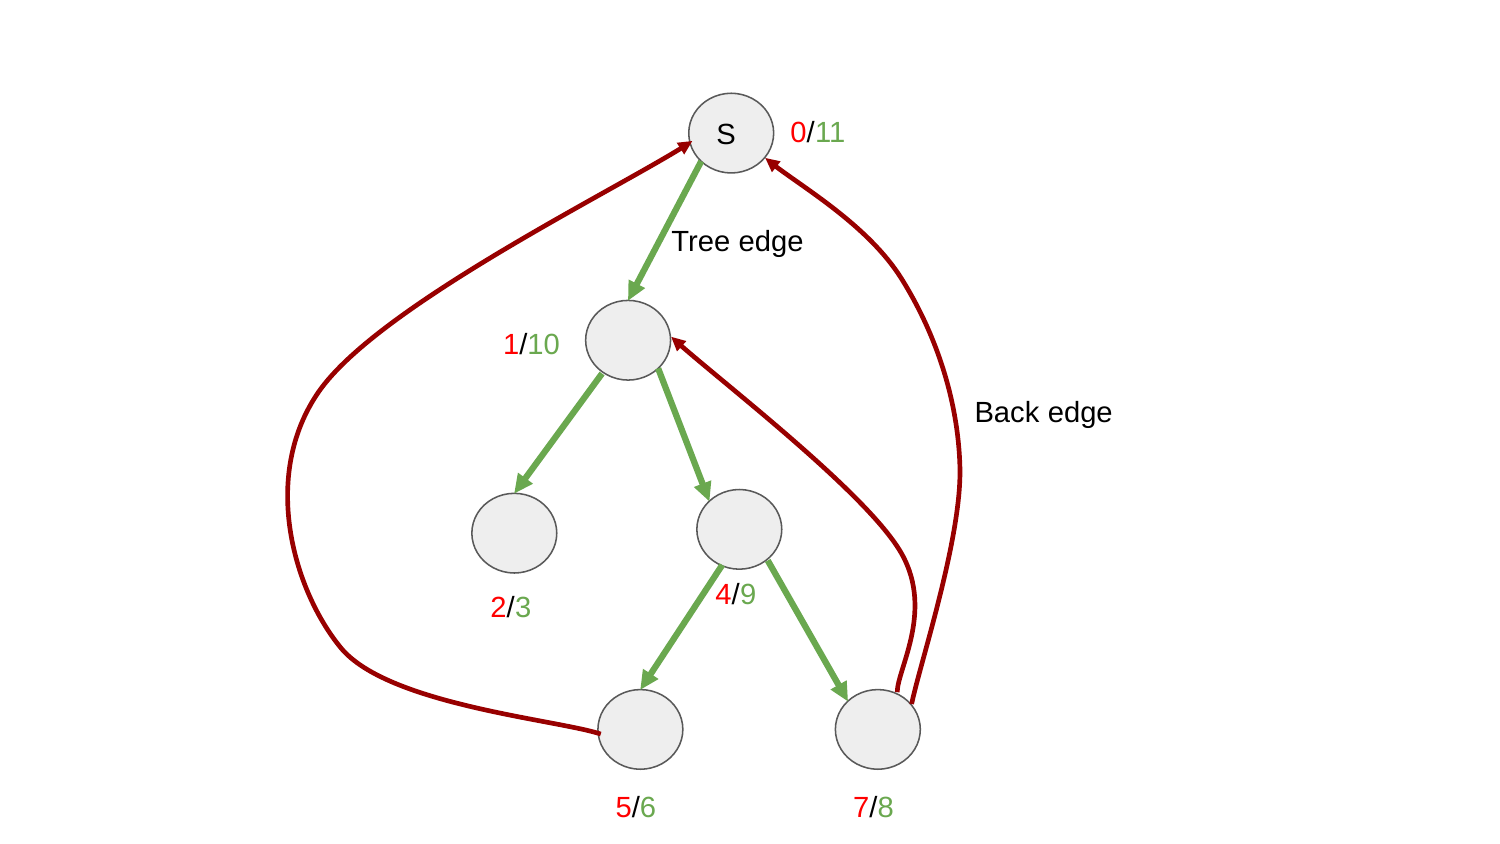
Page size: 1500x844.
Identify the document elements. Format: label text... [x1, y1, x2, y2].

text_box [671, 336, 707, 367]
text_box 7/8 [838, 772, 973, 836]
text_box 4/9 [700, 560, 766, 624]
text_box [662, 141, 693, 159]
text_box [713, 372, 902, 693]
text_box [835, 689, 921, 770]
text_box [658, 320, 671, 367]
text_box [627, 161, 702, 301]
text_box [640, 564, 723, 690]
text_box 5/6 [600, 772, 736, 836]
text_box Back edge [959, 378, 1187, 441]
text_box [514, 373, 603, 494]
text_box [790, 209, 961, 705]
text_box [765, 158, 831, 206]
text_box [657, 368, 710, 502]
text_box Tree edge [706, 206, 835, 252]
text_box [696, 489, 782, 560]
text_box 0/11 [775, 97, 910, 161]
text_box [598, 689, 683, 770]
text_box [287, 182, 667, 735]
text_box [767, 560, 849, 702]
text_box S [688, 93, 774, 173]
